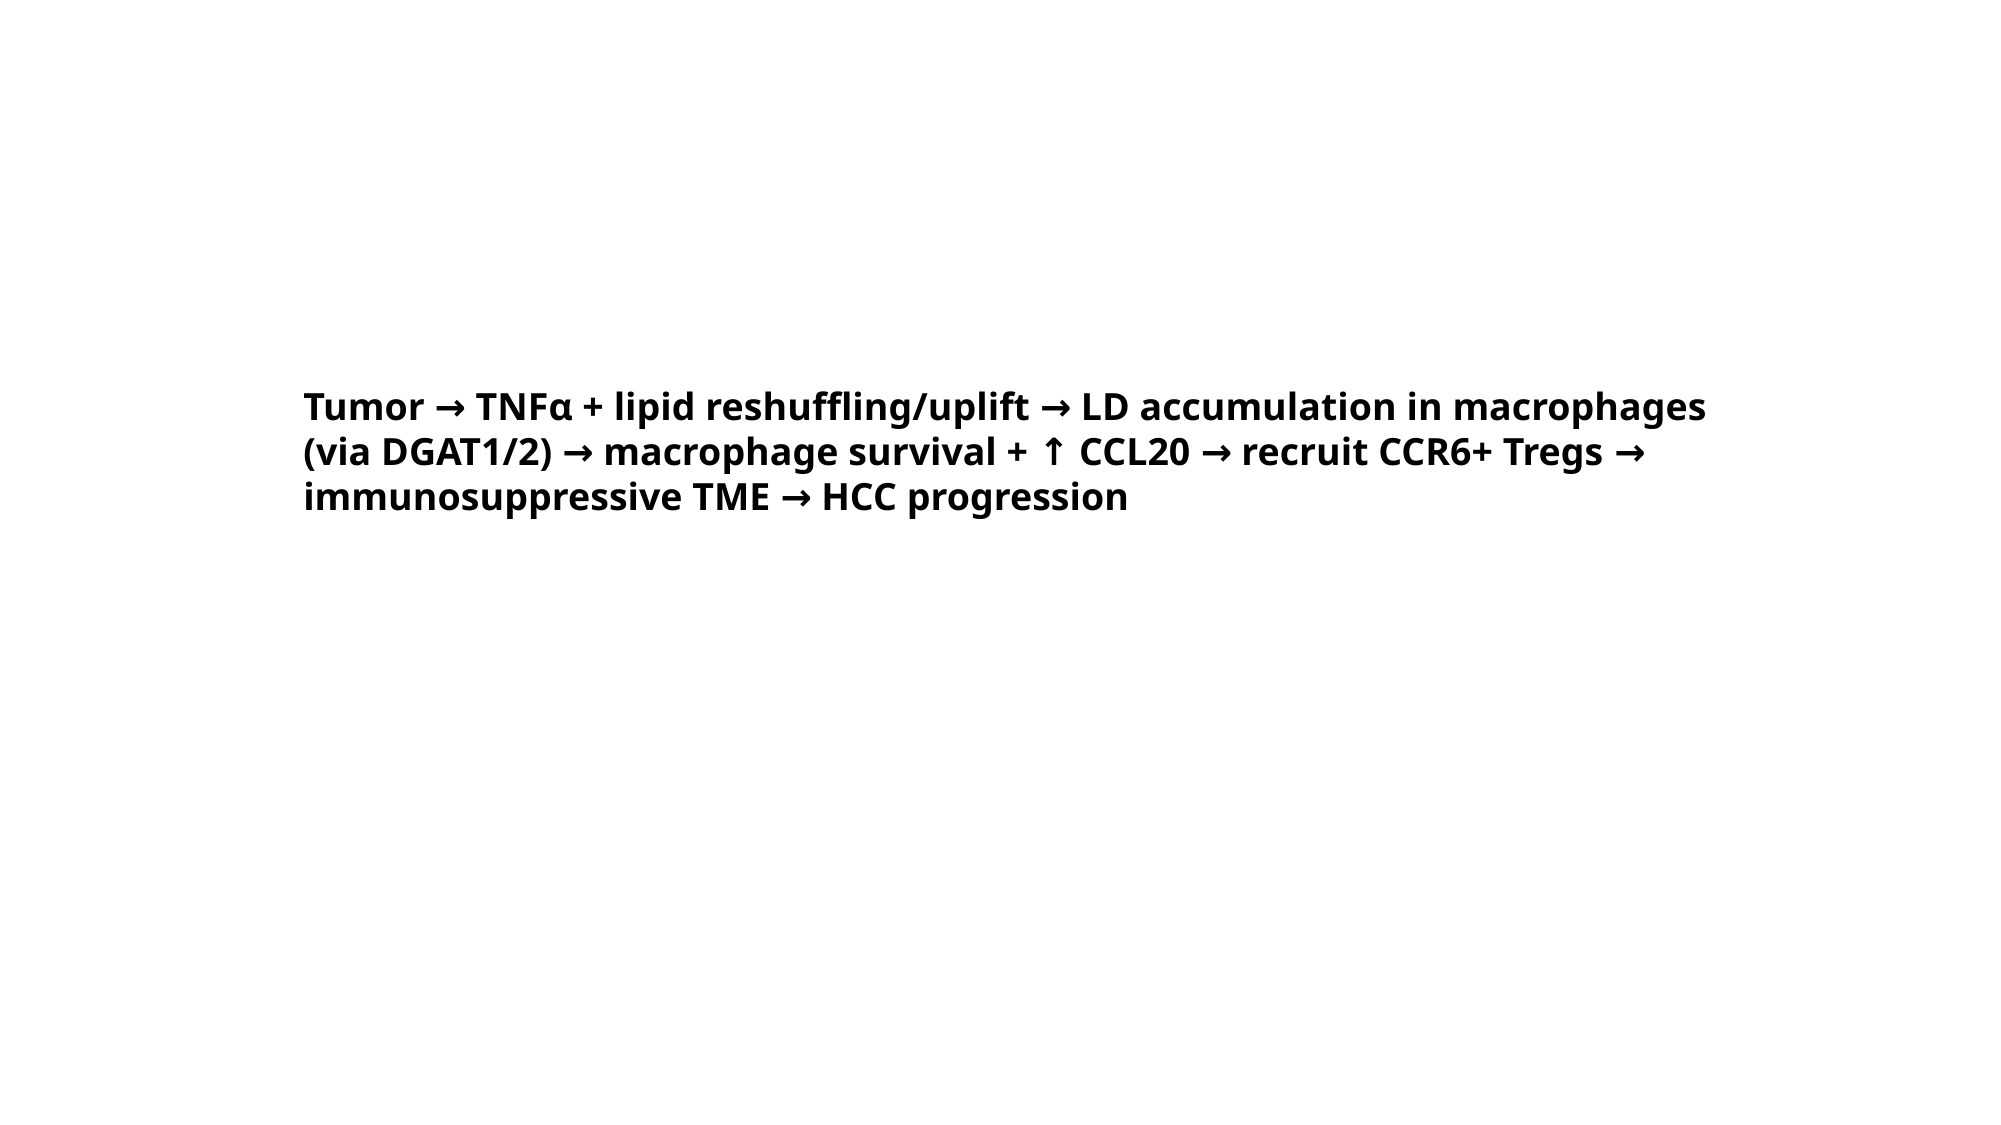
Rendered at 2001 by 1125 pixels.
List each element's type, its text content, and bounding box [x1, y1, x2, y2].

text_box Tumor → TNFα + lipid reshuffling/uplift → LD accumulation in macrophages (via DGAT1/2) → macrophage survival + ↑ CCL20 → recruit CCR6+ Tregs → immunosuppressive TME → HCC progression [288, 375, 1728, 526]
